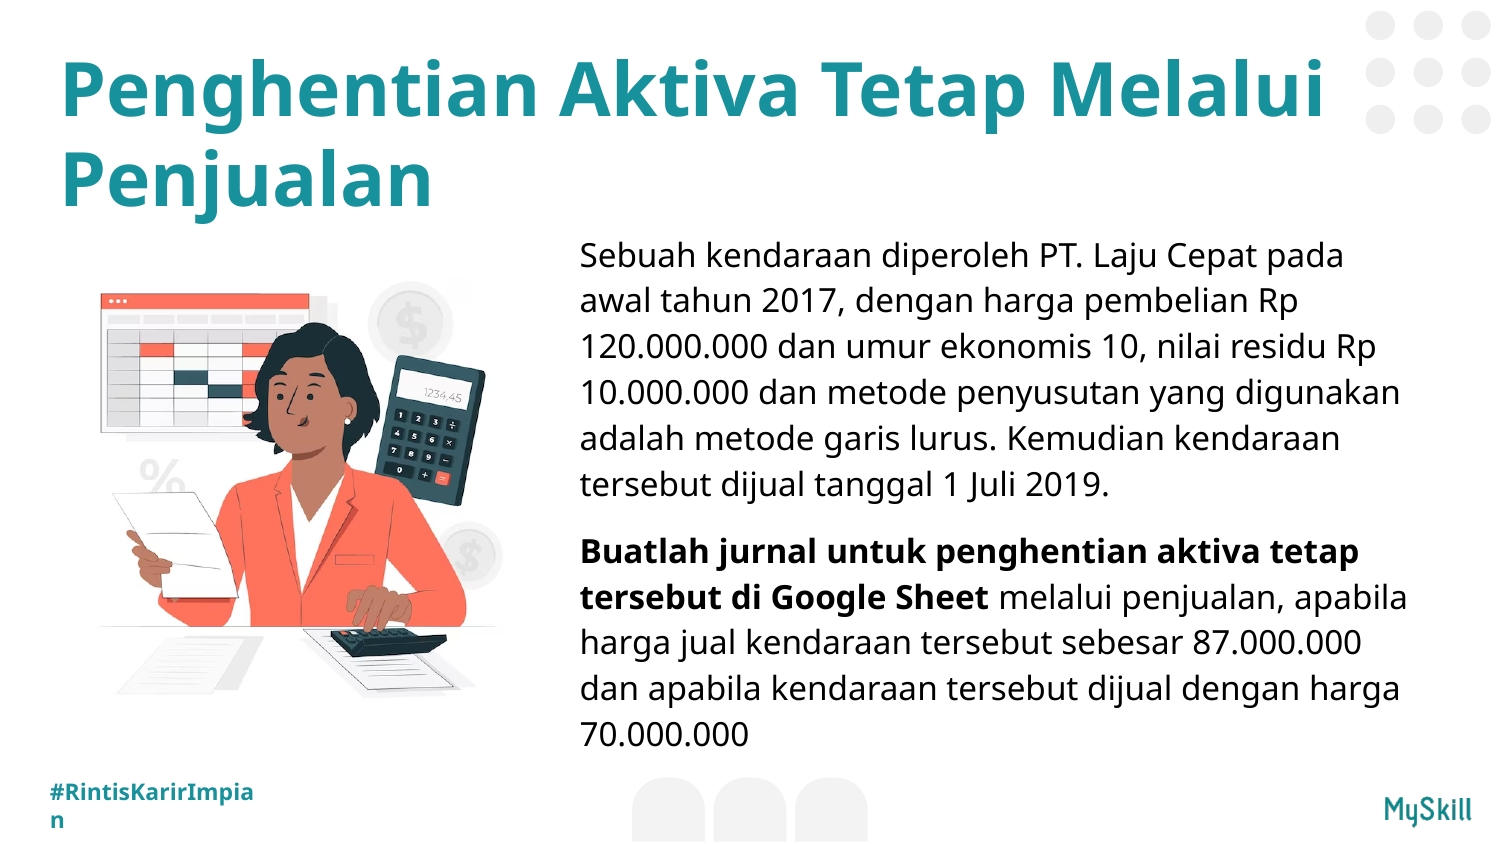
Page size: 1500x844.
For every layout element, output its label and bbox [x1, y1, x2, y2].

text_box [34, 762, 271, 844]
text_box [57, 10, 1492, 842]
picture [64, 253, 532, 720]
picture [1379, 787, 1472, 832]
